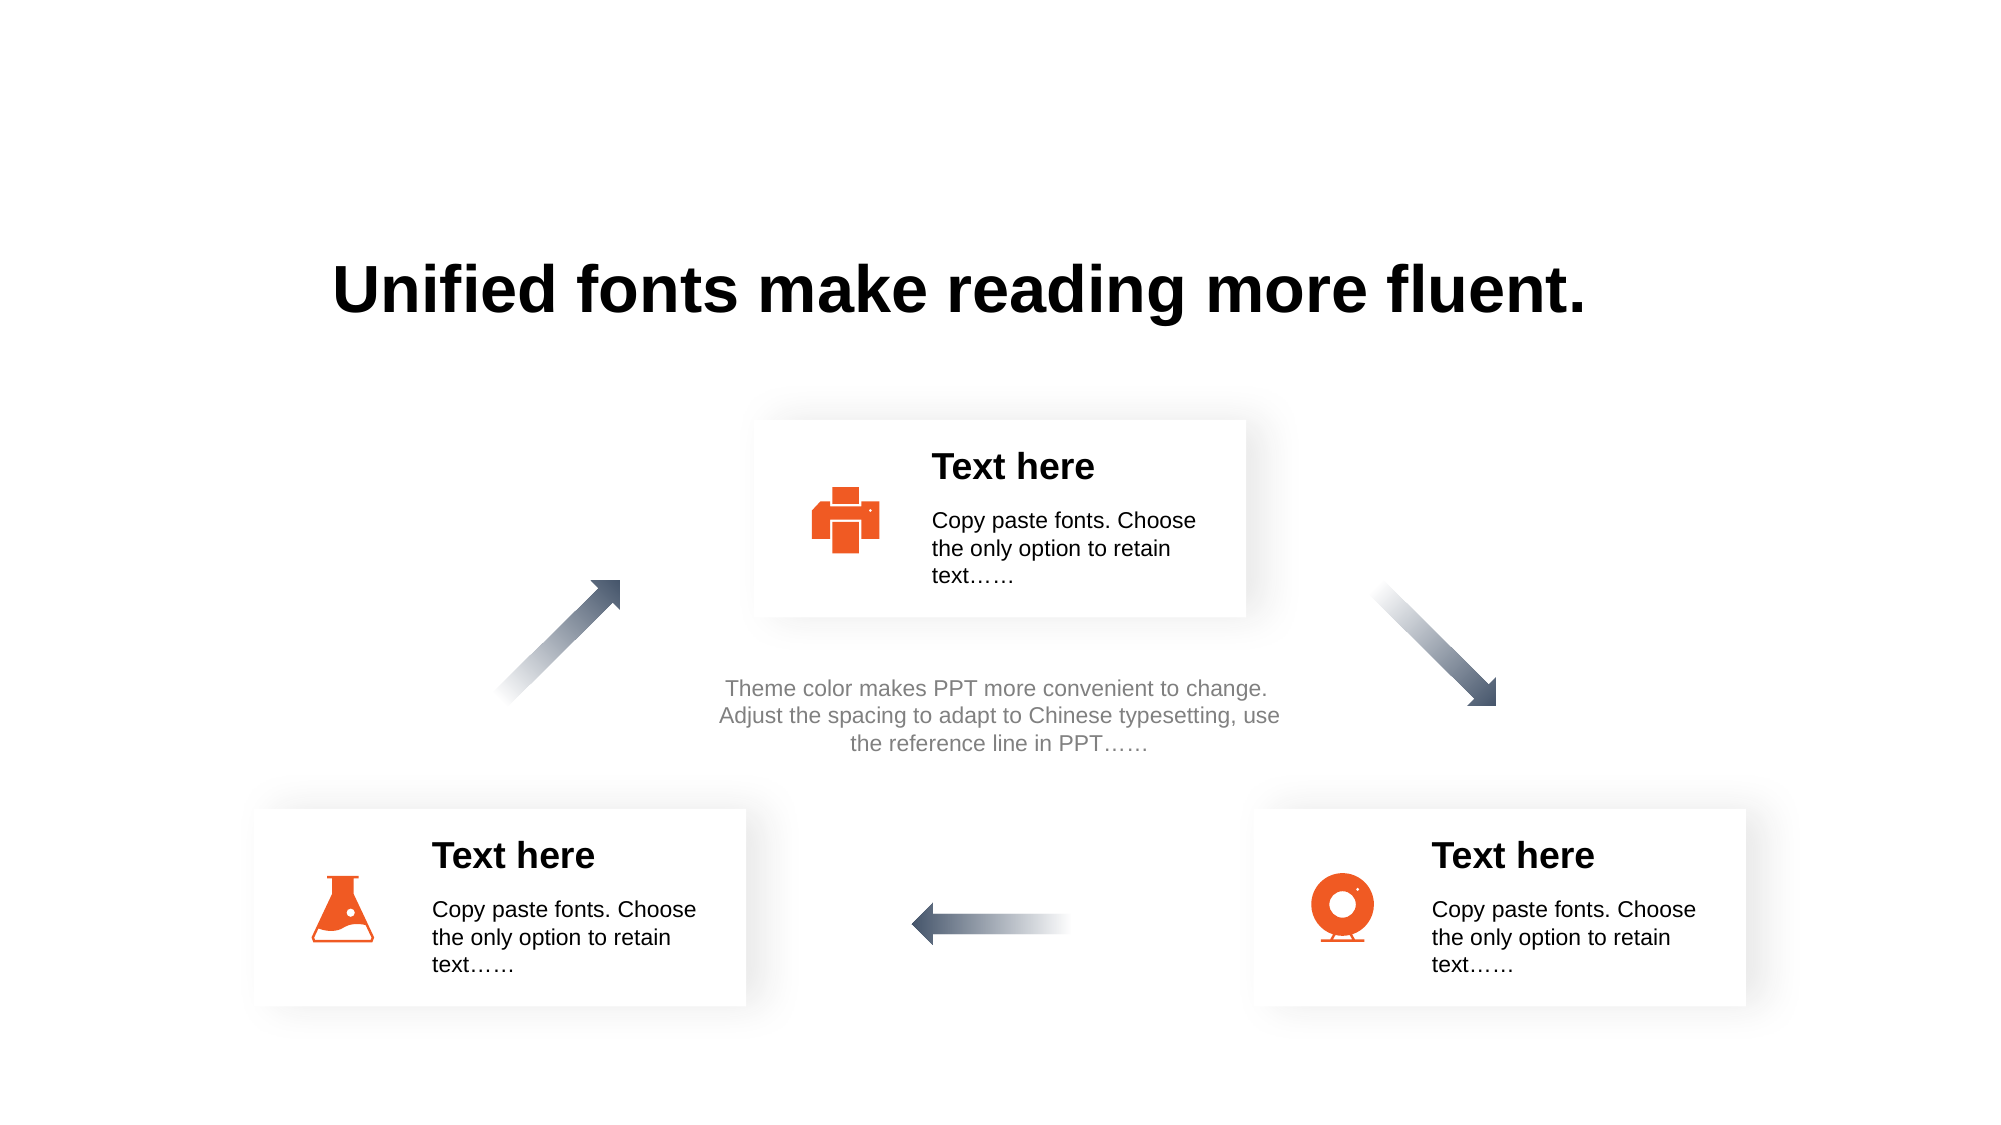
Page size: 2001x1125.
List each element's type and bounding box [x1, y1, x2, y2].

text_box [106, 238, 1814, 1007]
